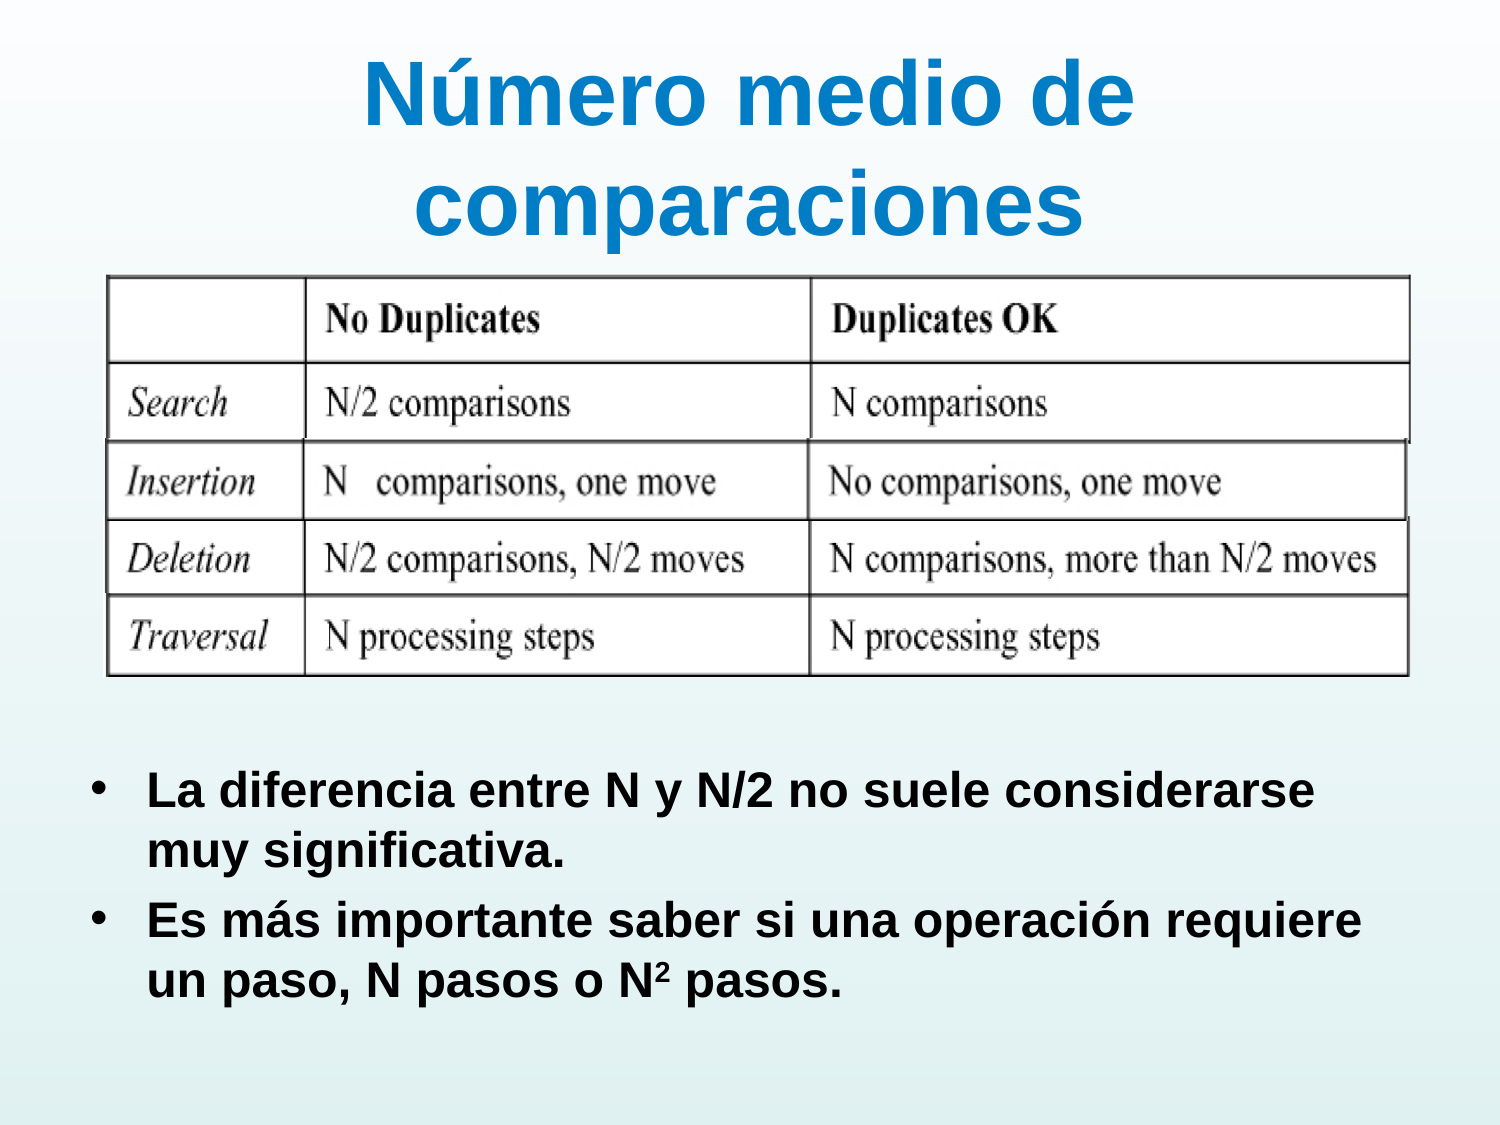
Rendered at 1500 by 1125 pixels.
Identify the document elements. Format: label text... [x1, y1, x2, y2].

title Número medio de comparaciones [75, 50, 1425, 238]
picture [103, 273, 1411, 678]
list La diferencia entre N y N/2 no suele considerarse muy significativa. Es más importante saber si una operación requiere un paso, N pasos o N2 pasos. [75, 750, 1425, 1013]
